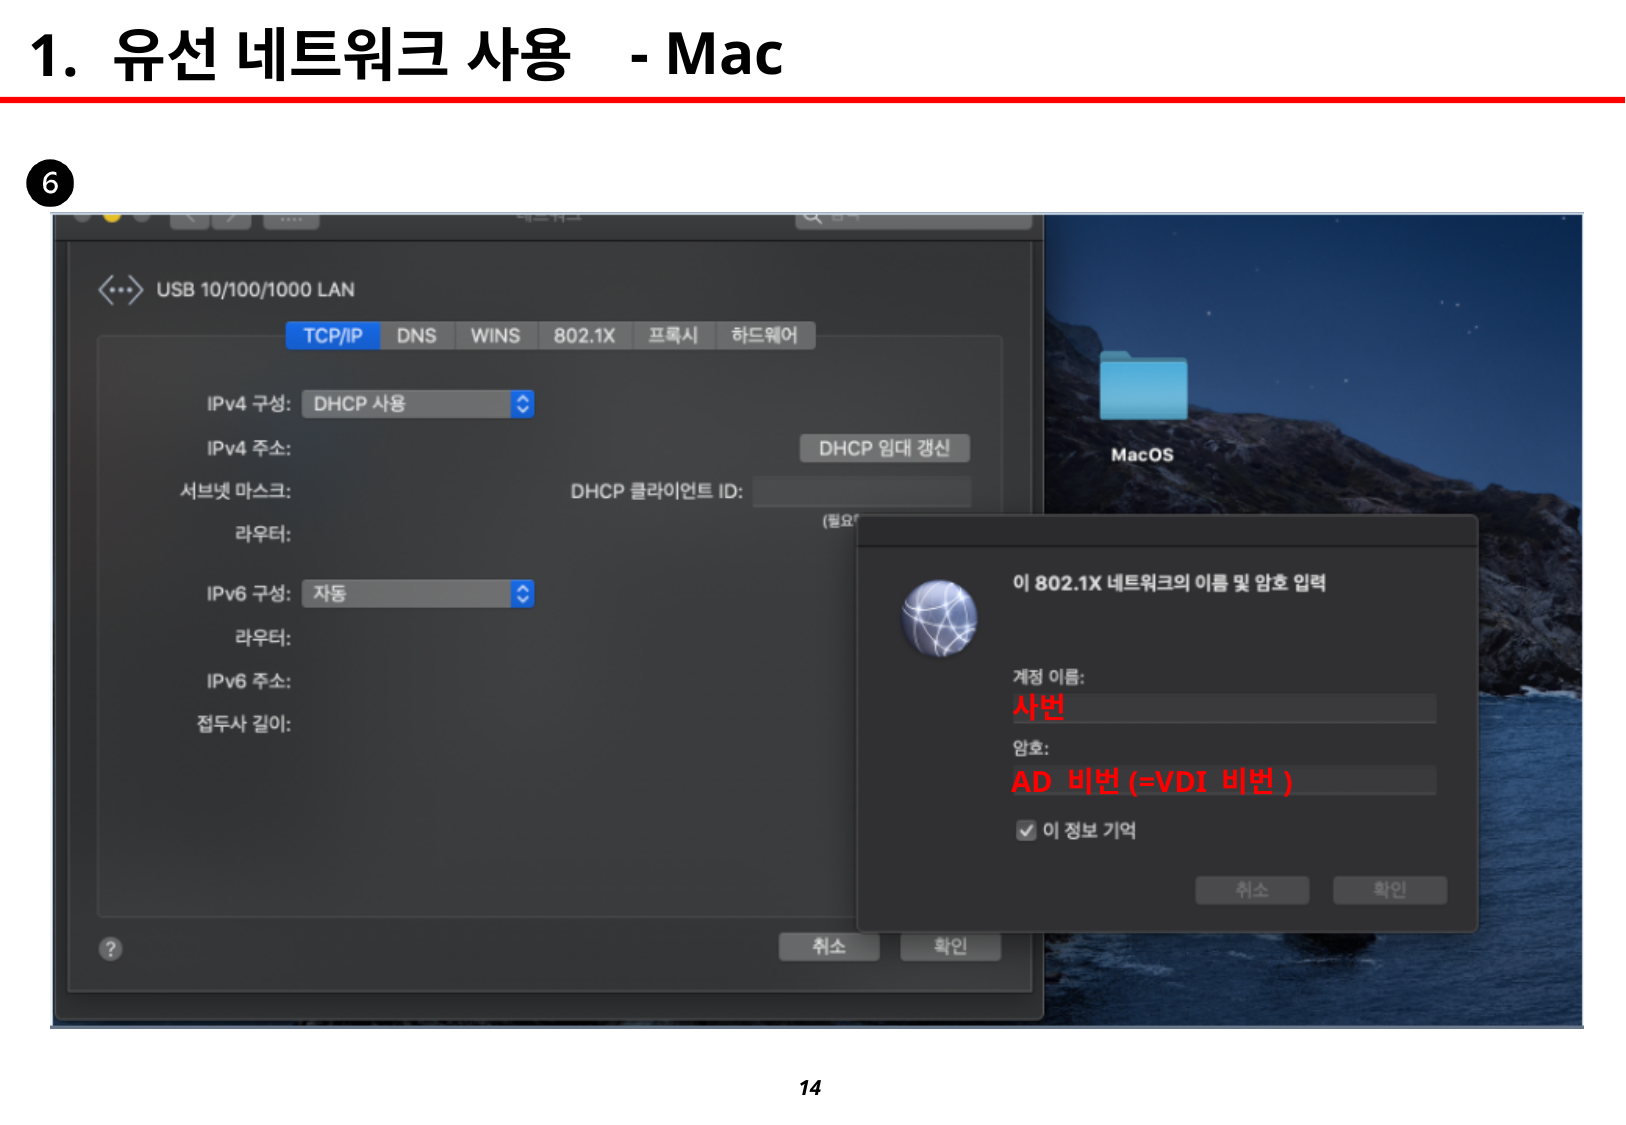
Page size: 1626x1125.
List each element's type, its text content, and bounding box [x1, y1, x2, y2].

picture [20, 153, 1584, 1029]
text_box - Mac [616, 8, 1435, 94]
